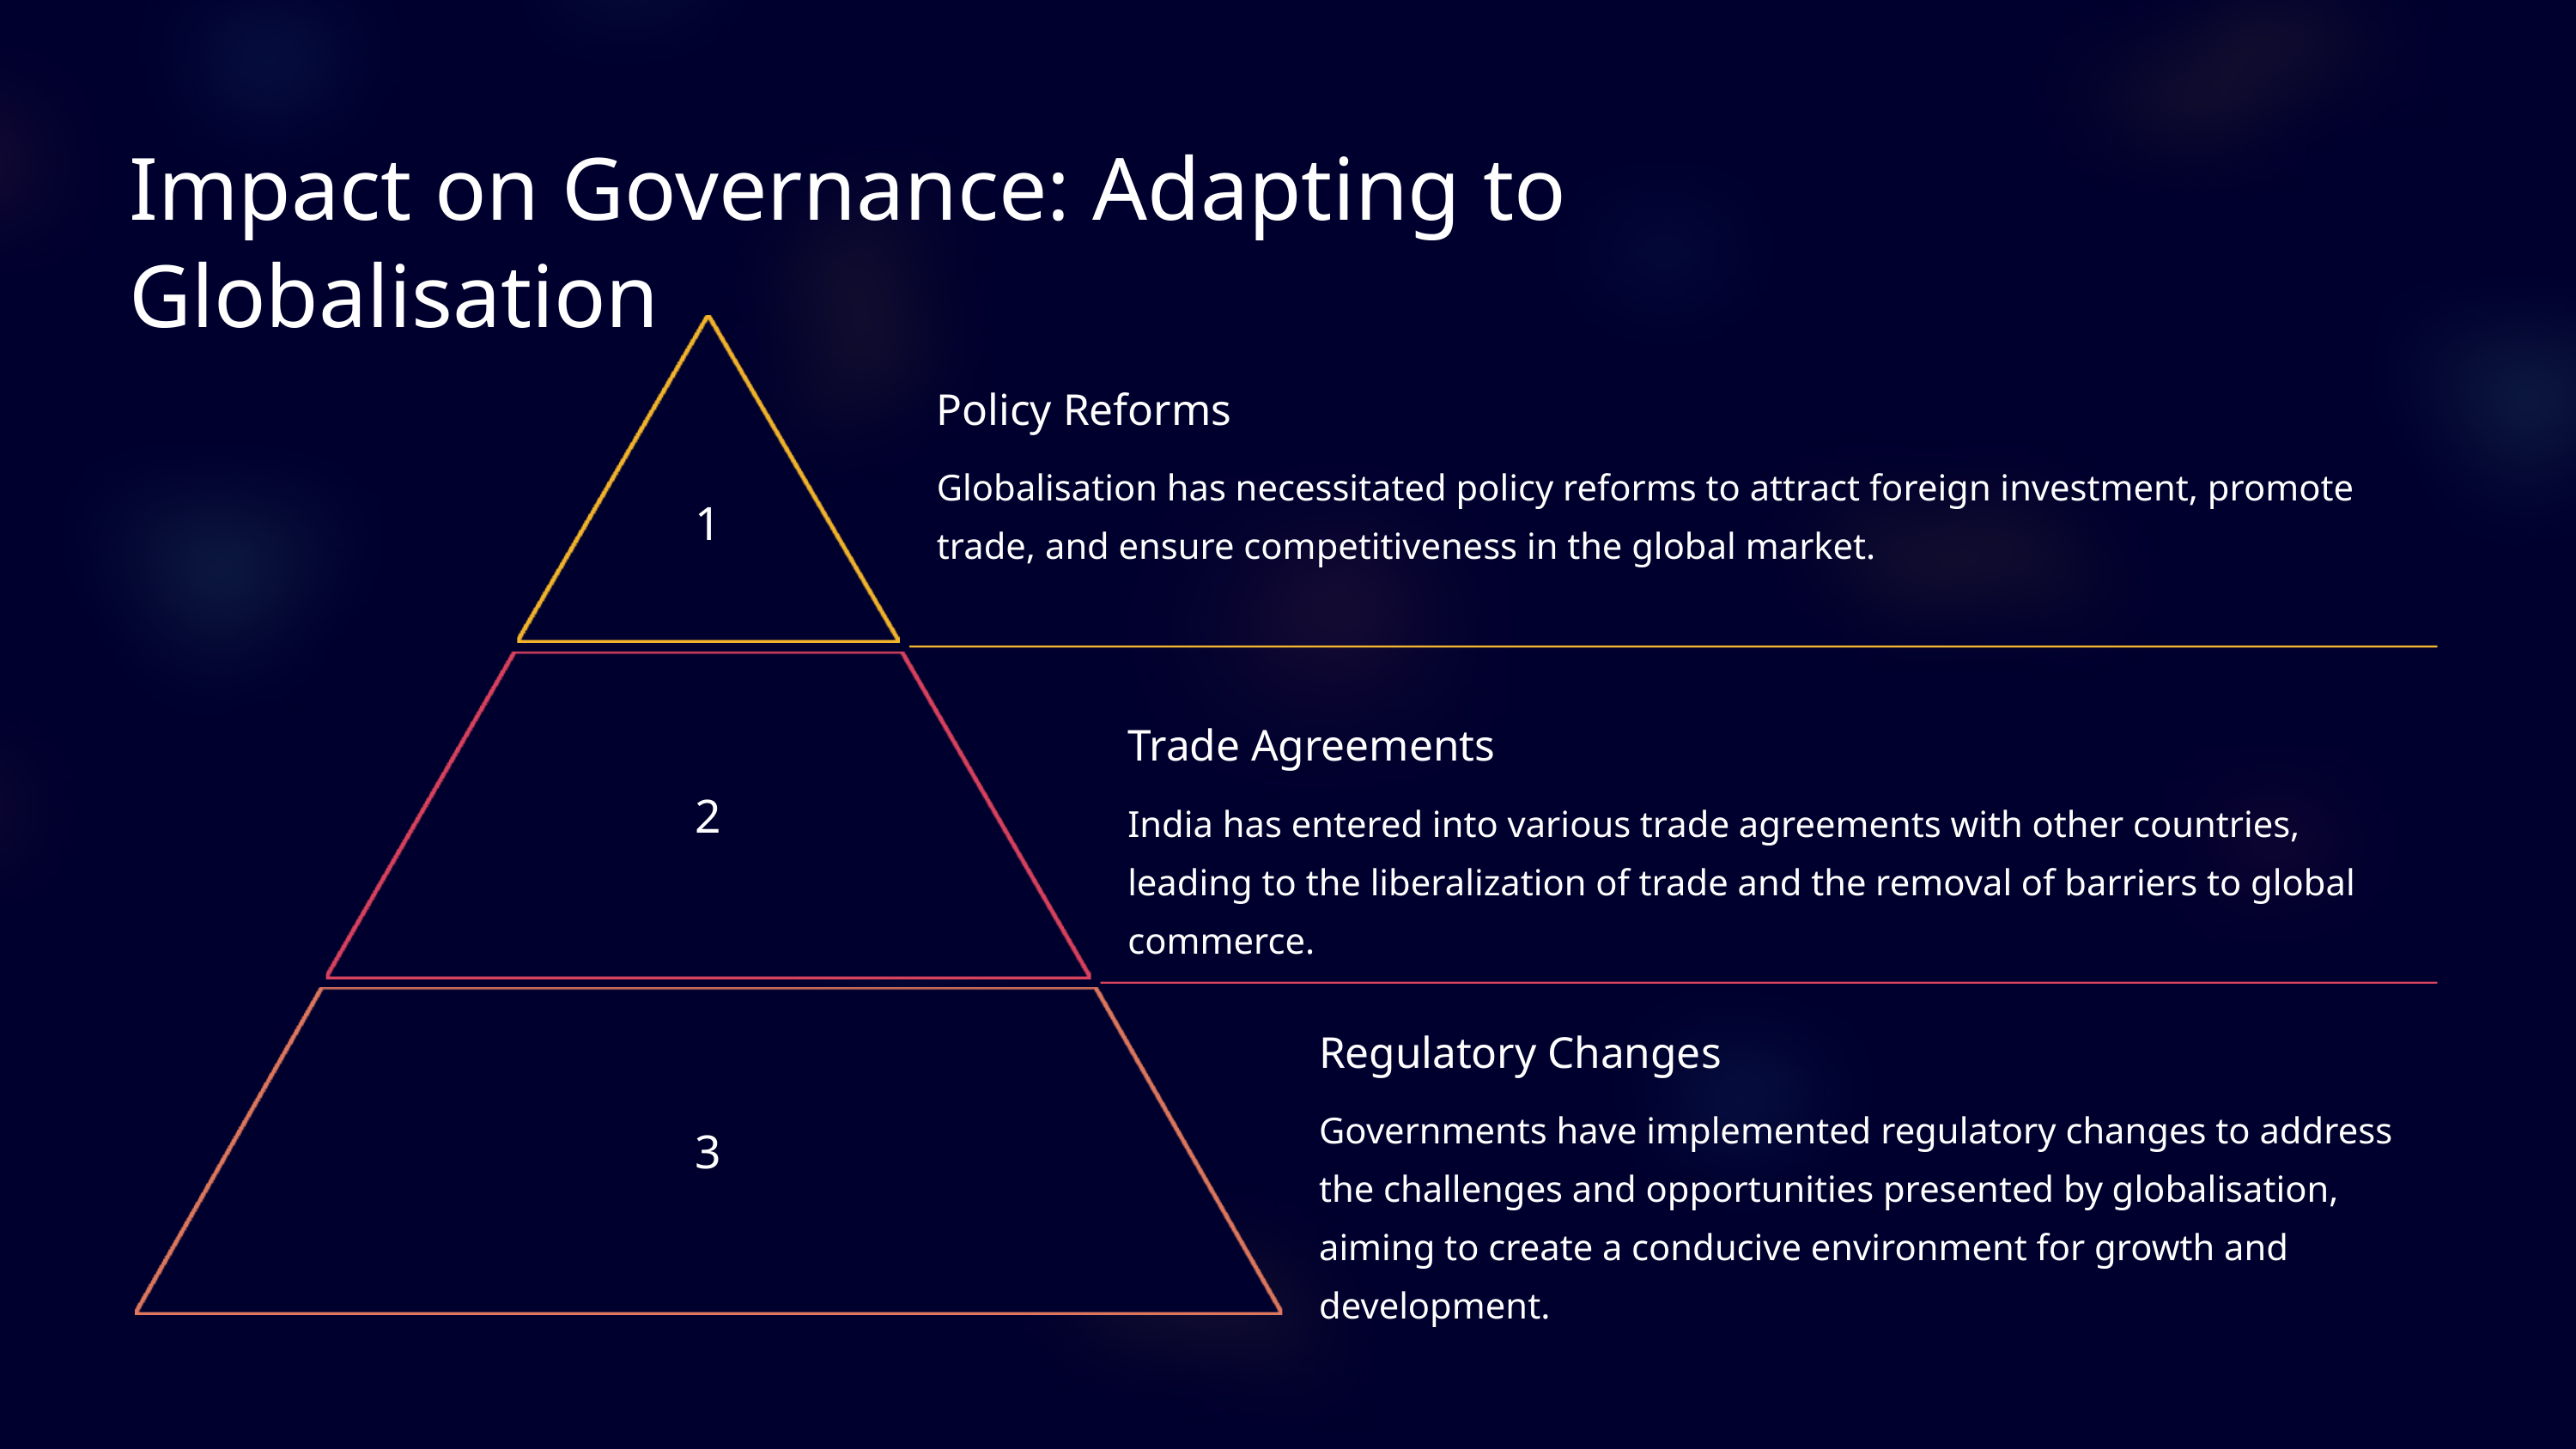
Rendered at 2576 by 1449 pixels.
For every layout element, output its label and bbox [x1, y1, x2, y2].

text_box [908, 645, 2439, 648]
text_box [517, 315, 2410, 643]
text_box [134, 987, 2410, 1315]
text_box [0, 0, 2576, 1449]
text_box [325, 652, 2411, 979]
text_box [1099, 981, 2439, 985]
